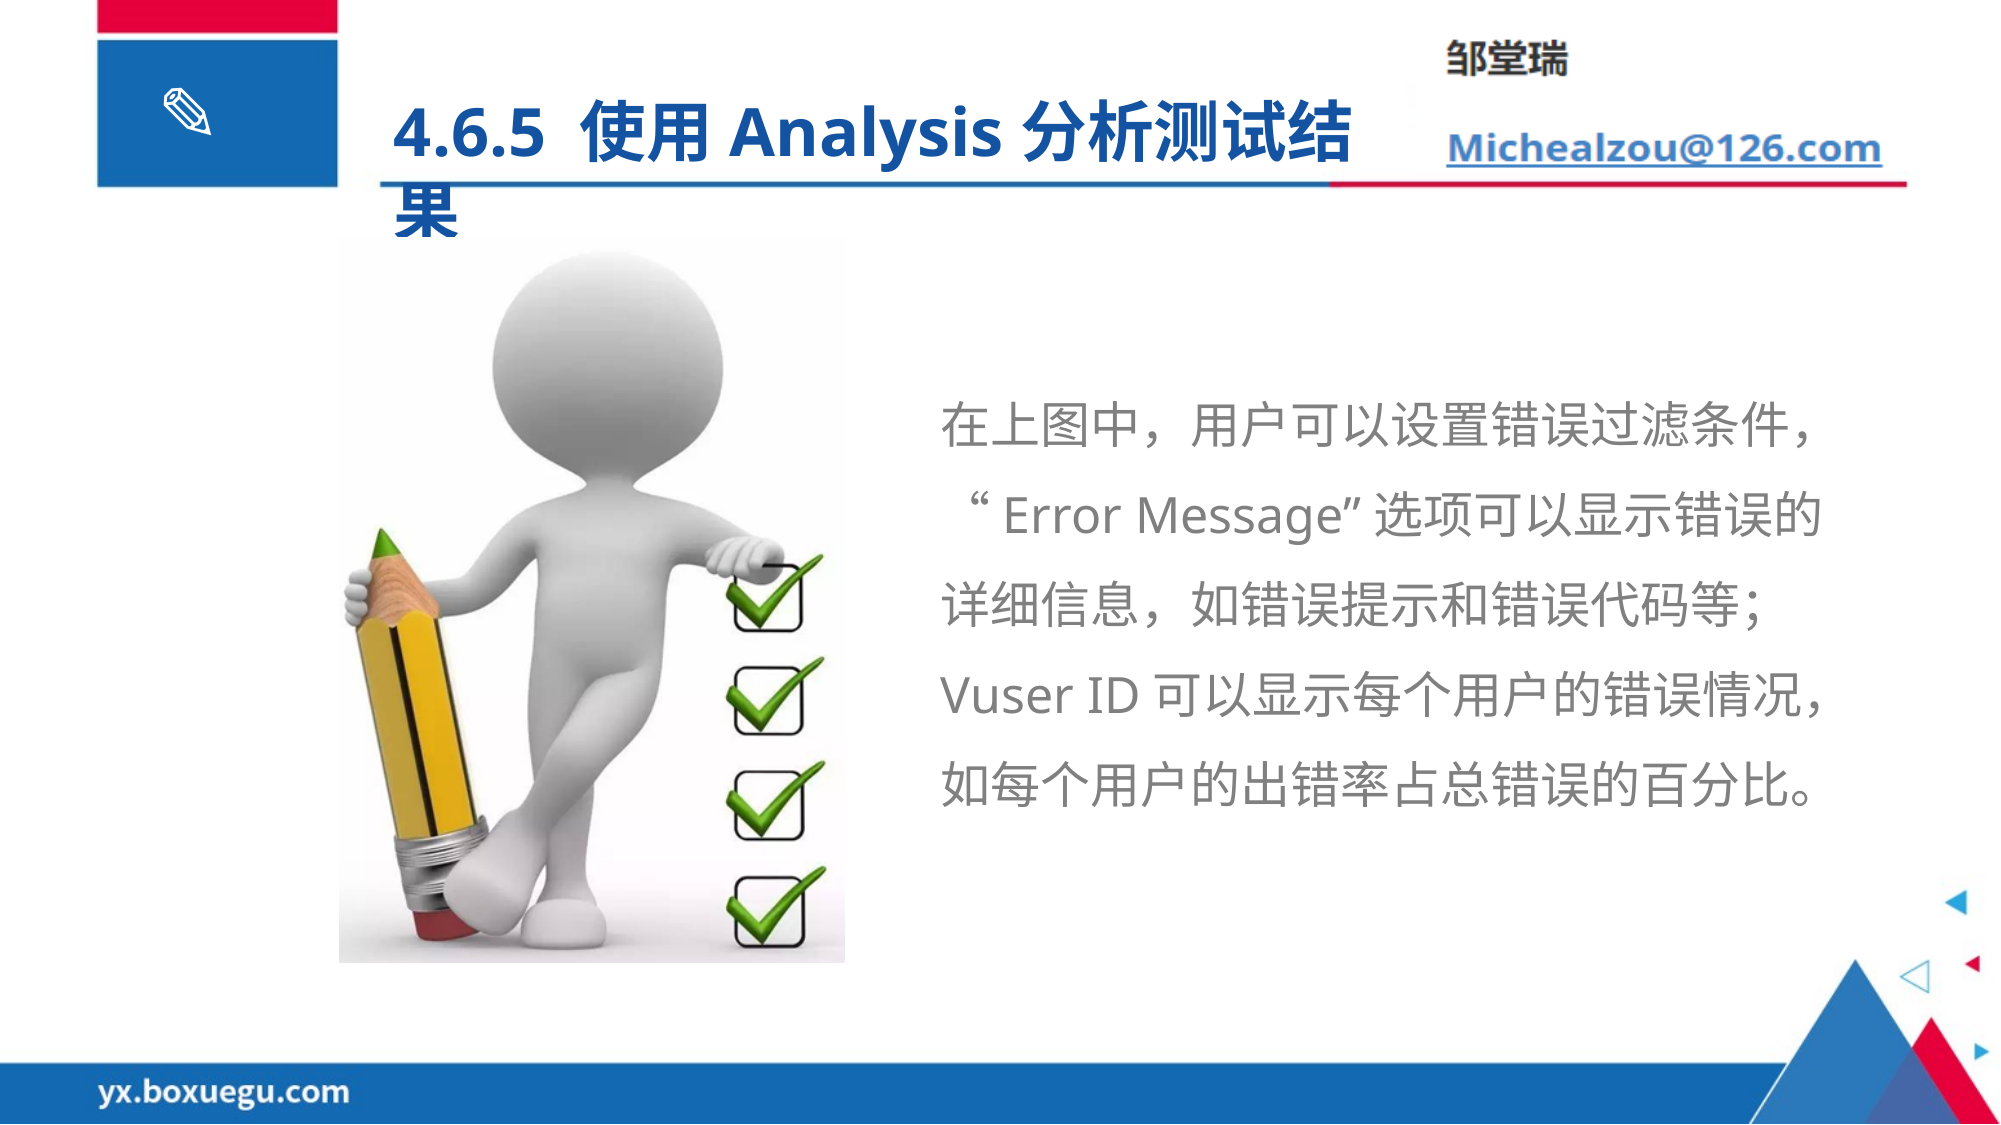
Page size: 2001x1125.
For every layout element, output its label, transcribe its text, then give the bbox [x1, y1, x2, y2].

text_box 4.6.5 使用Analysis分析测试结果 [379, 82, 1435, 257]
picture [0, 0, 2000, 1124]
text_box 在上图中，用户可以设置错误过滤条件，“Error Message”选项可以显示错误的详细信息，如错误提示和错误代码等；Vuser ID可以显示每个用户的错误情况，如每个用户的出错率占总错误的百分比。 [926, 355, 1862, 884]
